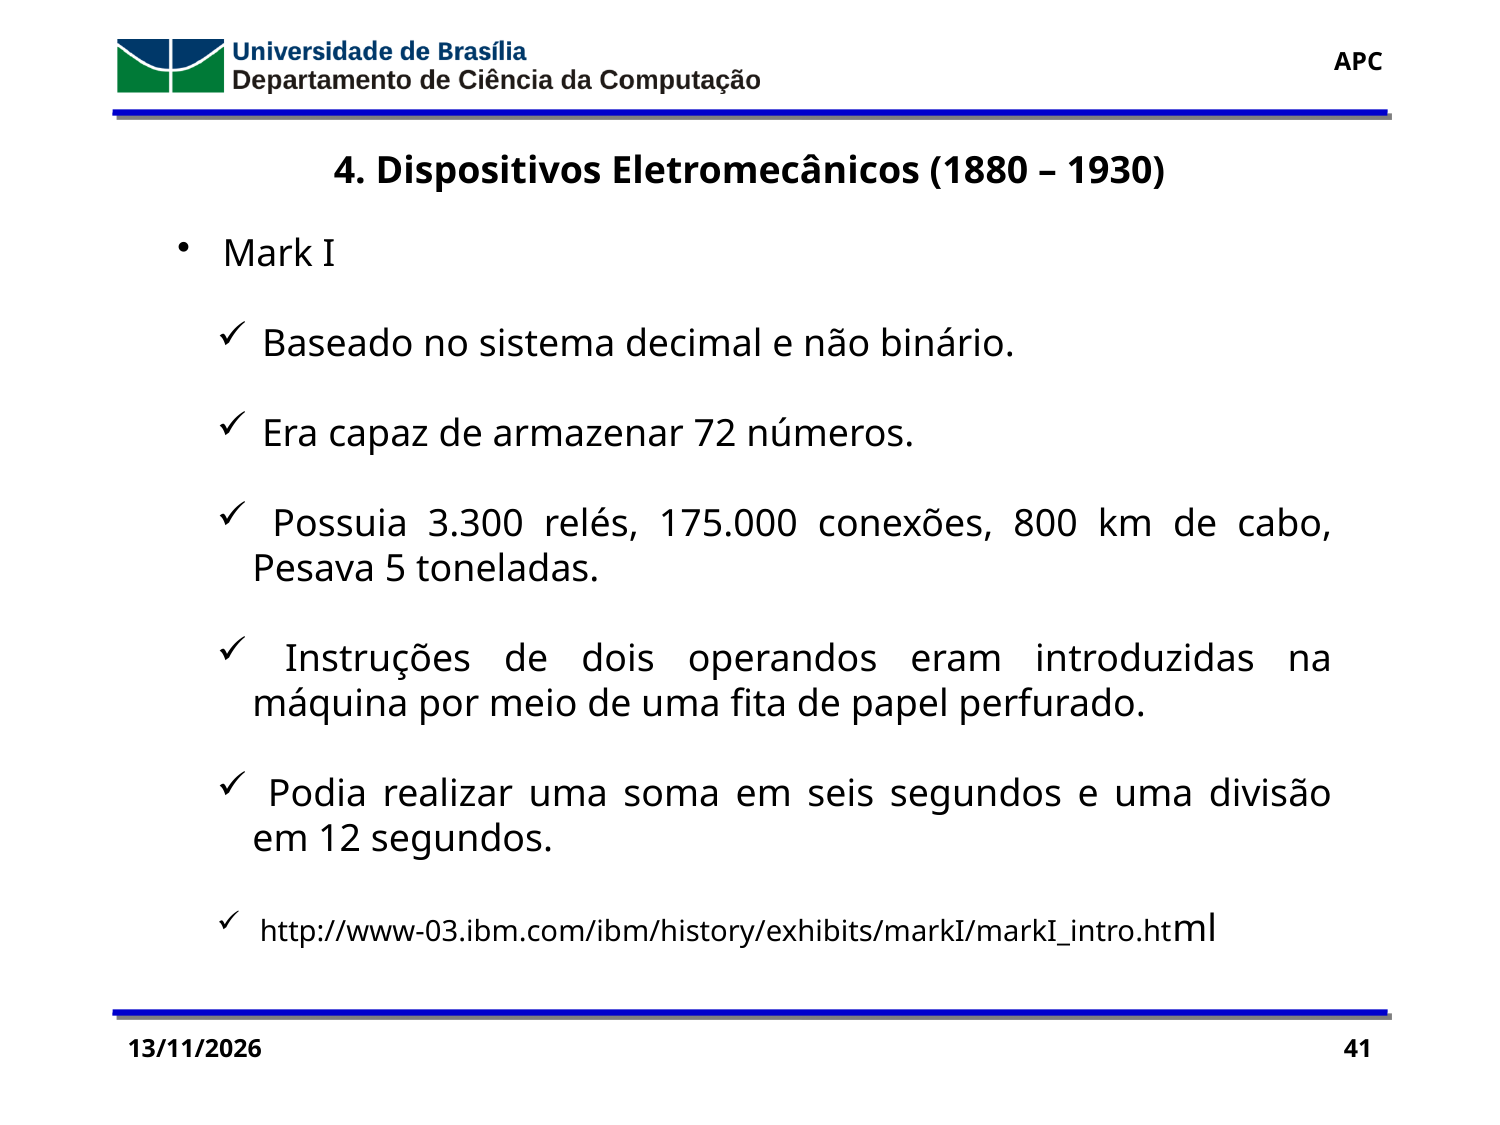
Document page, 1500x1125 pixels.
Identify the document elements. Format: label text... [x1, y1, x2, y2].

text_box Mark I Baseado no sistema decimal e não binário. Era capaz de armazenar 72 números. Possuia 3.300 relés, 175.000 conexões, 800 km de cabo, Pesava 5 toneladas. Instruções de dois operandos eram introduzidas na máquina por meio de uma fita de papel perfurado. Podia realizar uma soma em seis segundos e uma divisão em 12 segundos. http://www-03.ibm.com/ibm/history/exhibits/markI/markI_intro.html [162, 221, 1348, 1046]
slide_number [112, 1024, 426, 1101]
picture [117, 39, 760, 94]
slide_number 41 [1074, 1024, 1388, 1101]
text_box 4. Dispositivos Eletromecânicos (1880 – 1930) [112, 138, 1388, 198]
